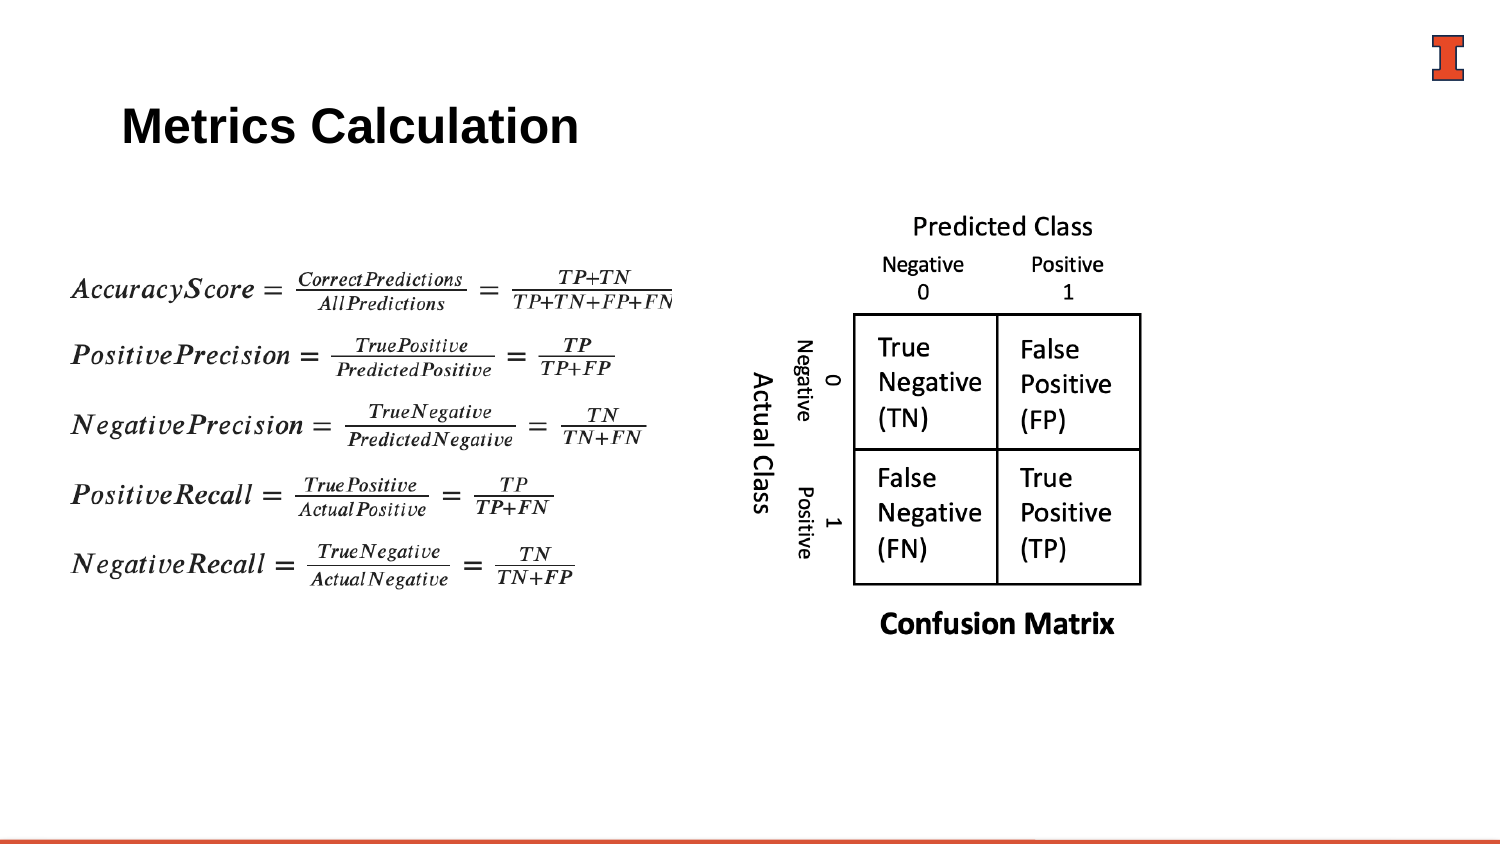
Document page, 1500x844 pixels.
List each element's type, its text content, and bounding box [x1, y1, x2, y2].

picture [672, 188, 1348, 675]
title Metrics Calculation [106, 85, 1435, 194]
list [51, 254, 667, 613]
picture [1432, 35, 1464, 81]
